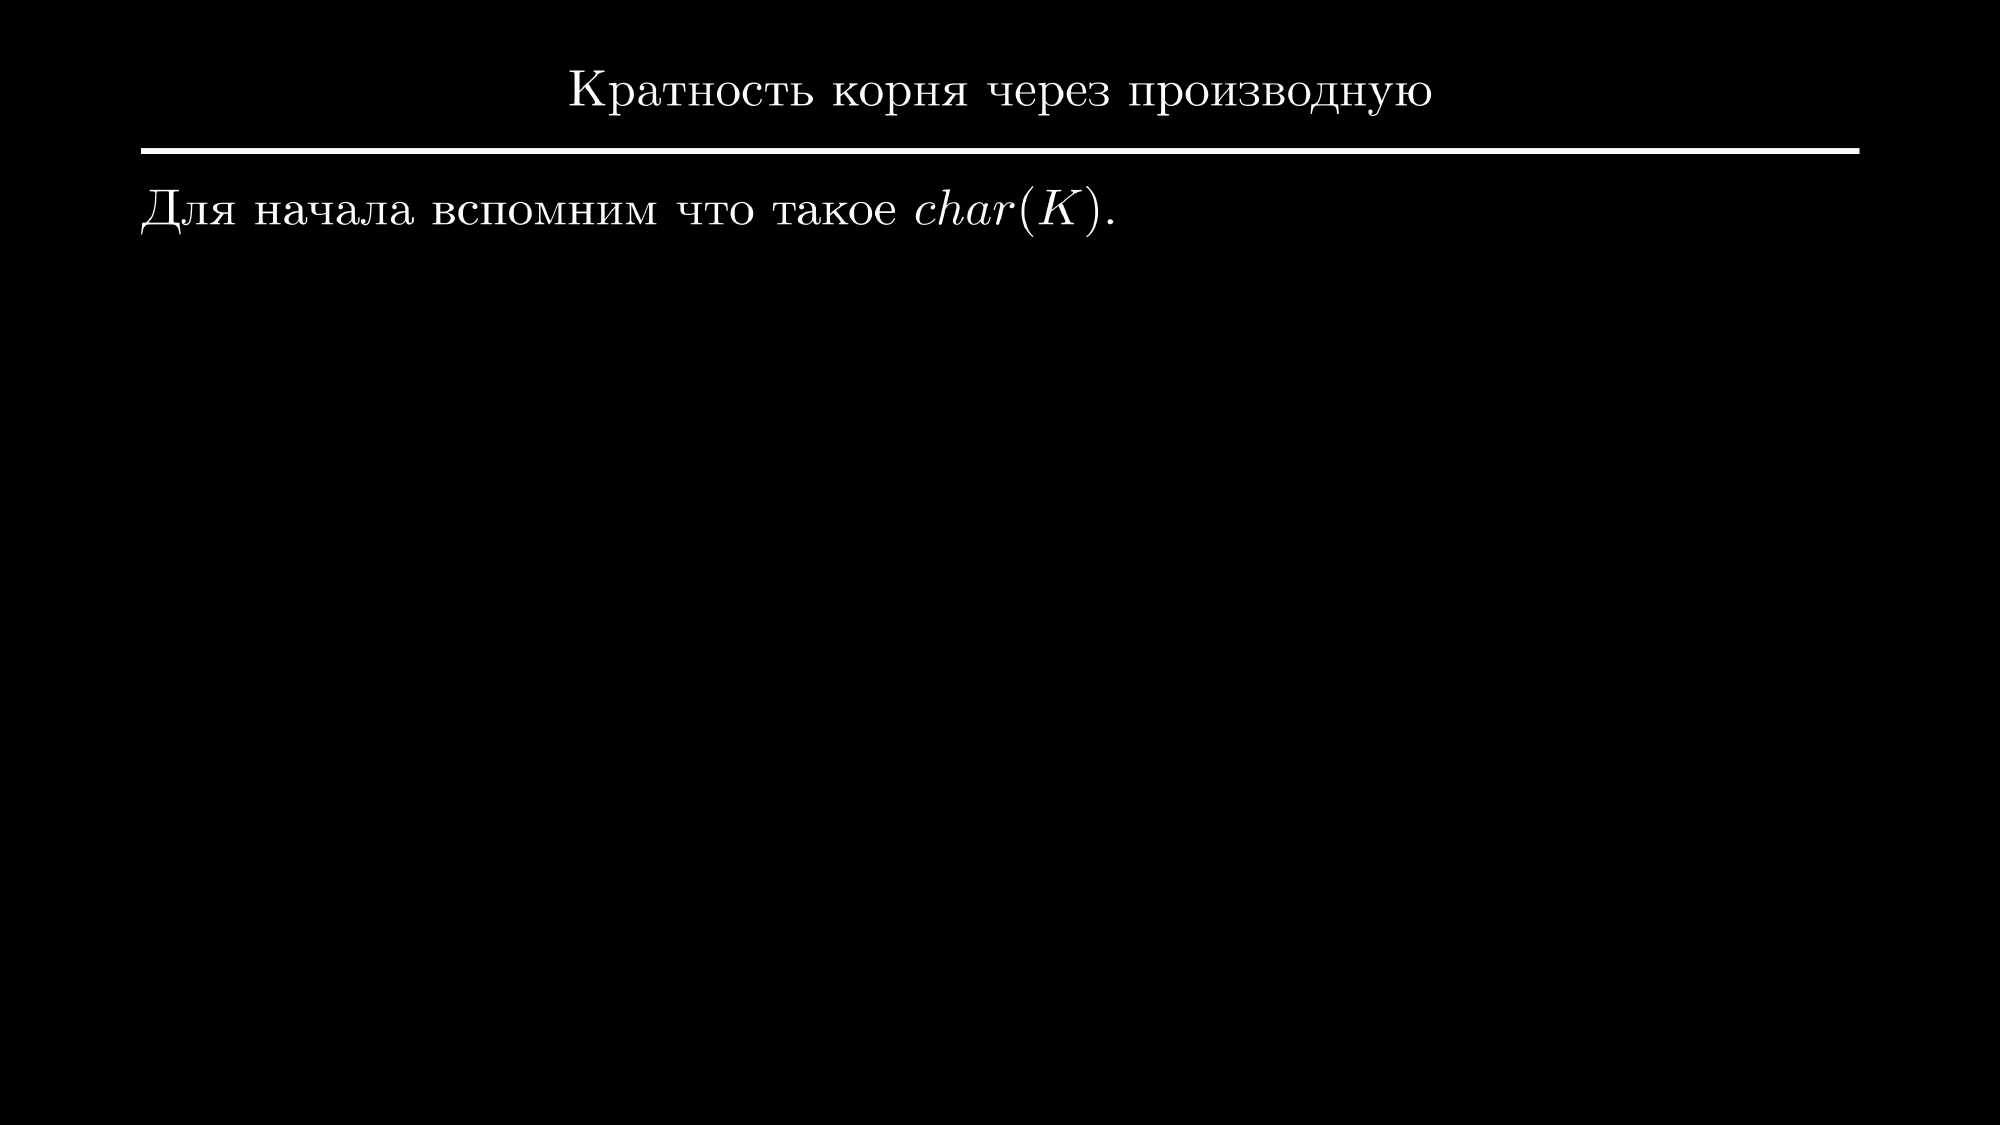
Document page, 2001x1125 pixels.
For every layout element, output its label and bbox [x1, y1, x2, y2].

text_box [0, 0, 2000, 1125]
